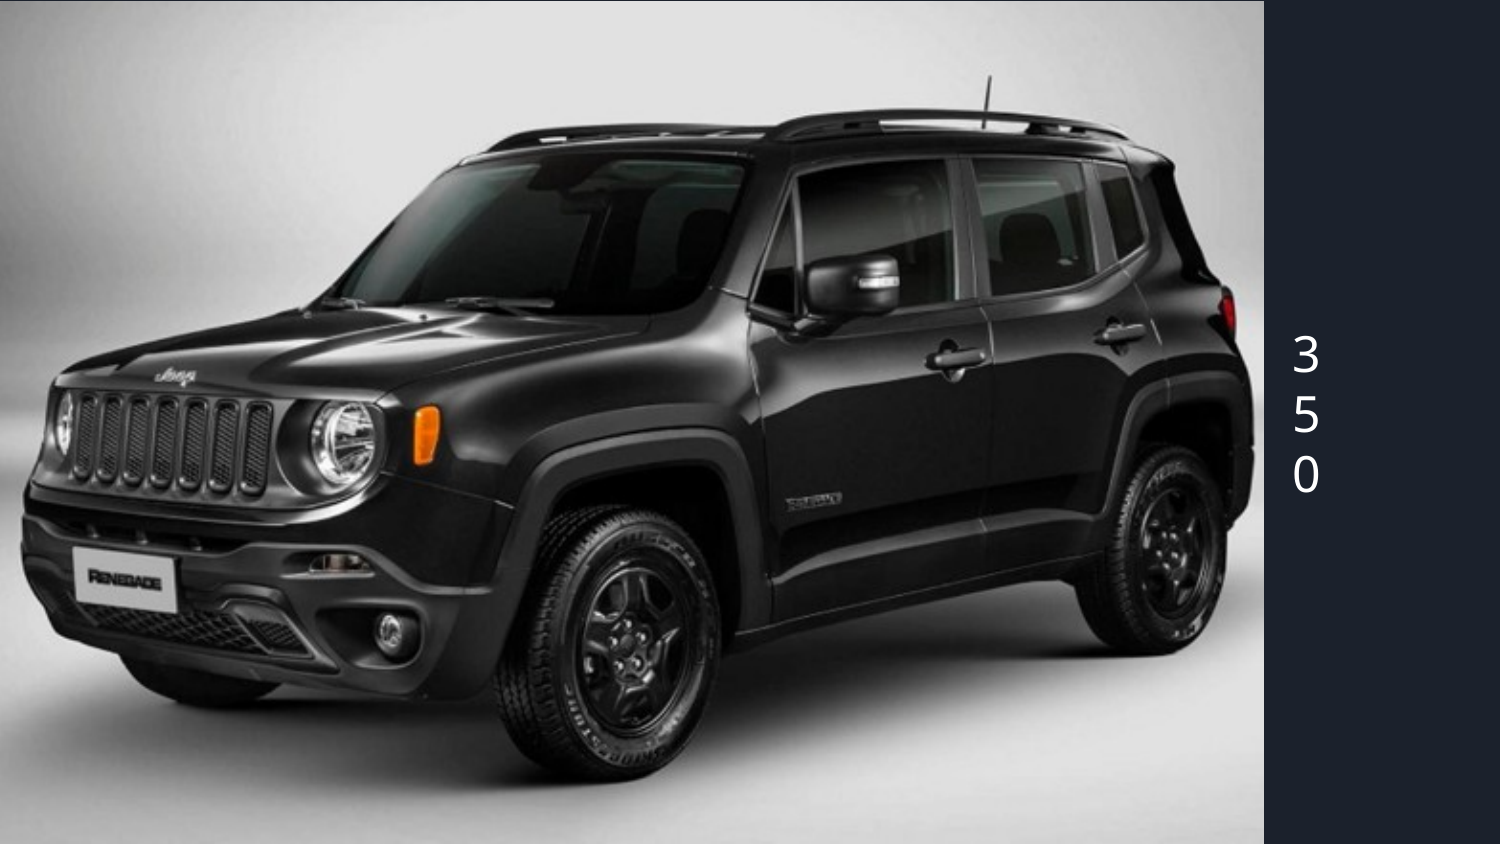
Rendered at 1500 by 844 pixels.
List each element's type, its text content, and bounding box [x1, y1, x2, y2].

title 3 5 0 [1277, 307, 1490, 836]
picture [0, 0, 1265, 844]
